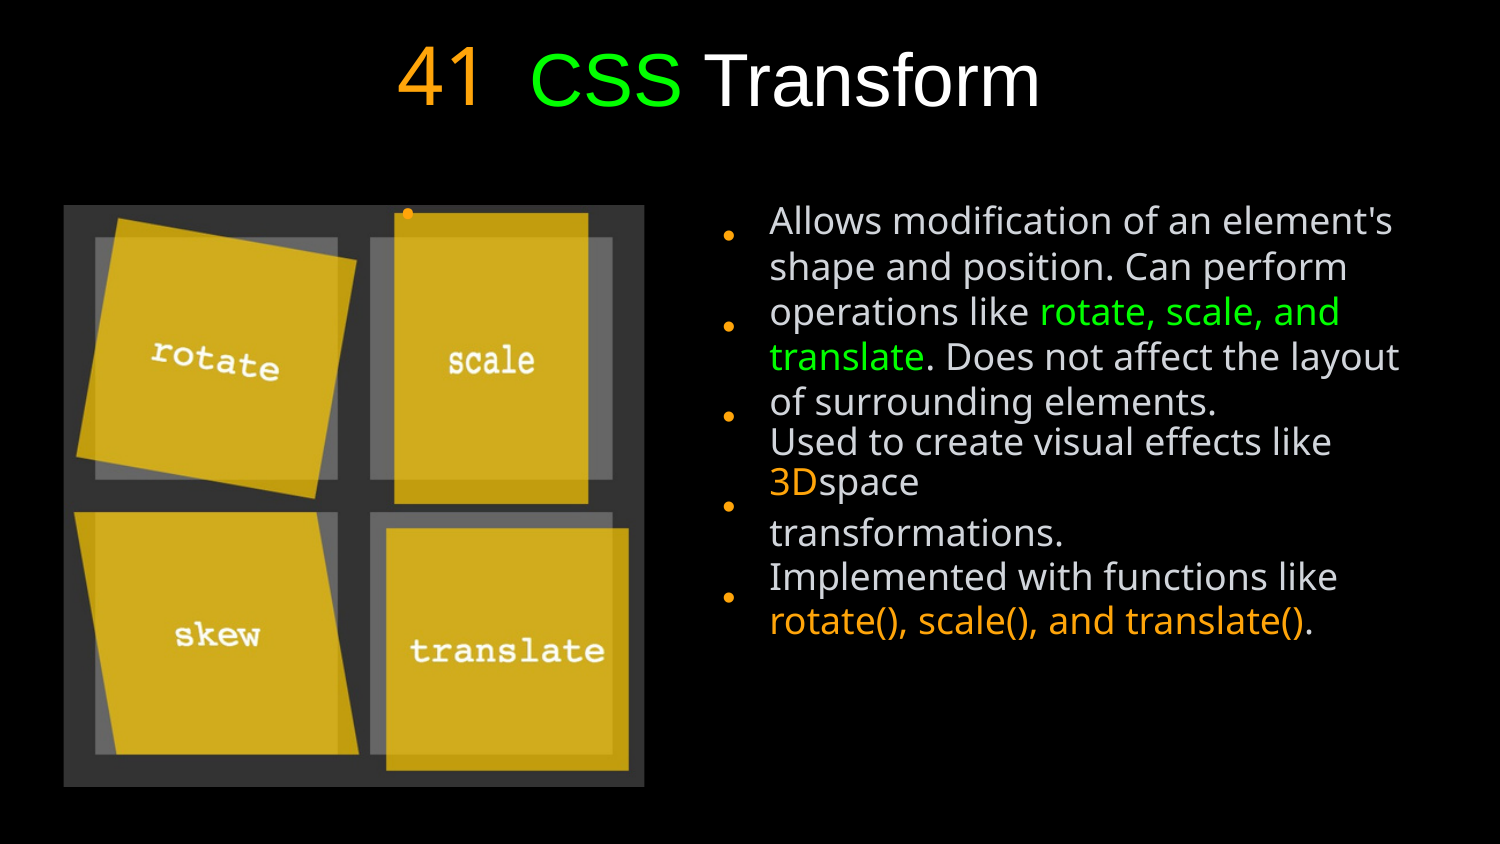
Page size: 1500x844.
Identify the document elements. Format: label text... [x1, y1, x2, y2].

text_box CSS Transform [529, 16, 1057, 122]
text_box Allows modification of an element's shape and position. Can perform operations like rotate, scale, and translate. Does not affect the layout of surrounding elements. Used to create visual effects like 3Dspace transformations. Implemented with functions like rotate(), scale(), and translate(). [769, 197, 1437, 643]
text_box 41. [397, 7, 507, 235]
text_box • • • • • [722, 165, 736, 618]
text_box [63, 205, 645, 787]
